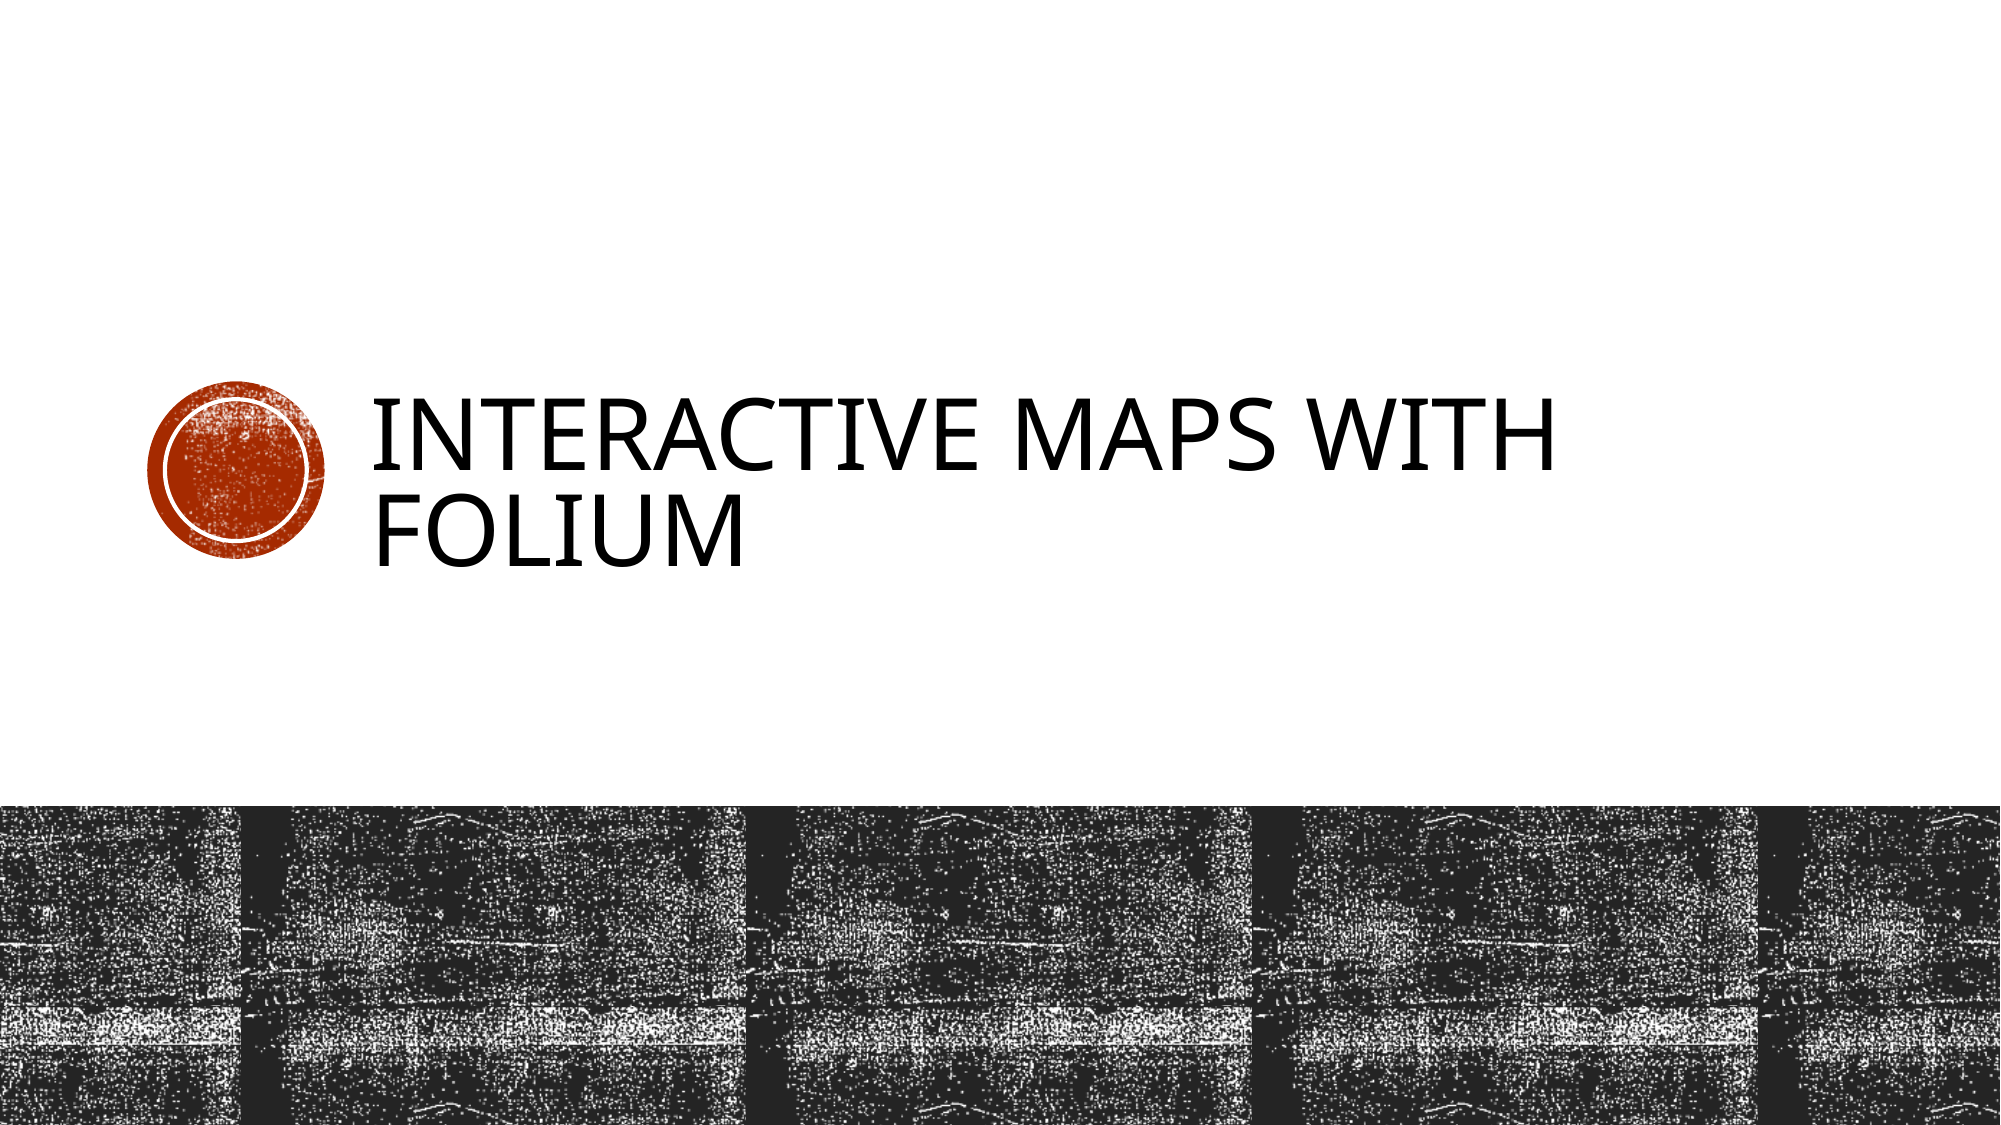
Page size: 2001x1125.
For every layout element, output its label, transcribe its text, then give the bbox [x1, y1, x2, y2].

title Interactive maps with folium [355, 201, 1878, 779]
